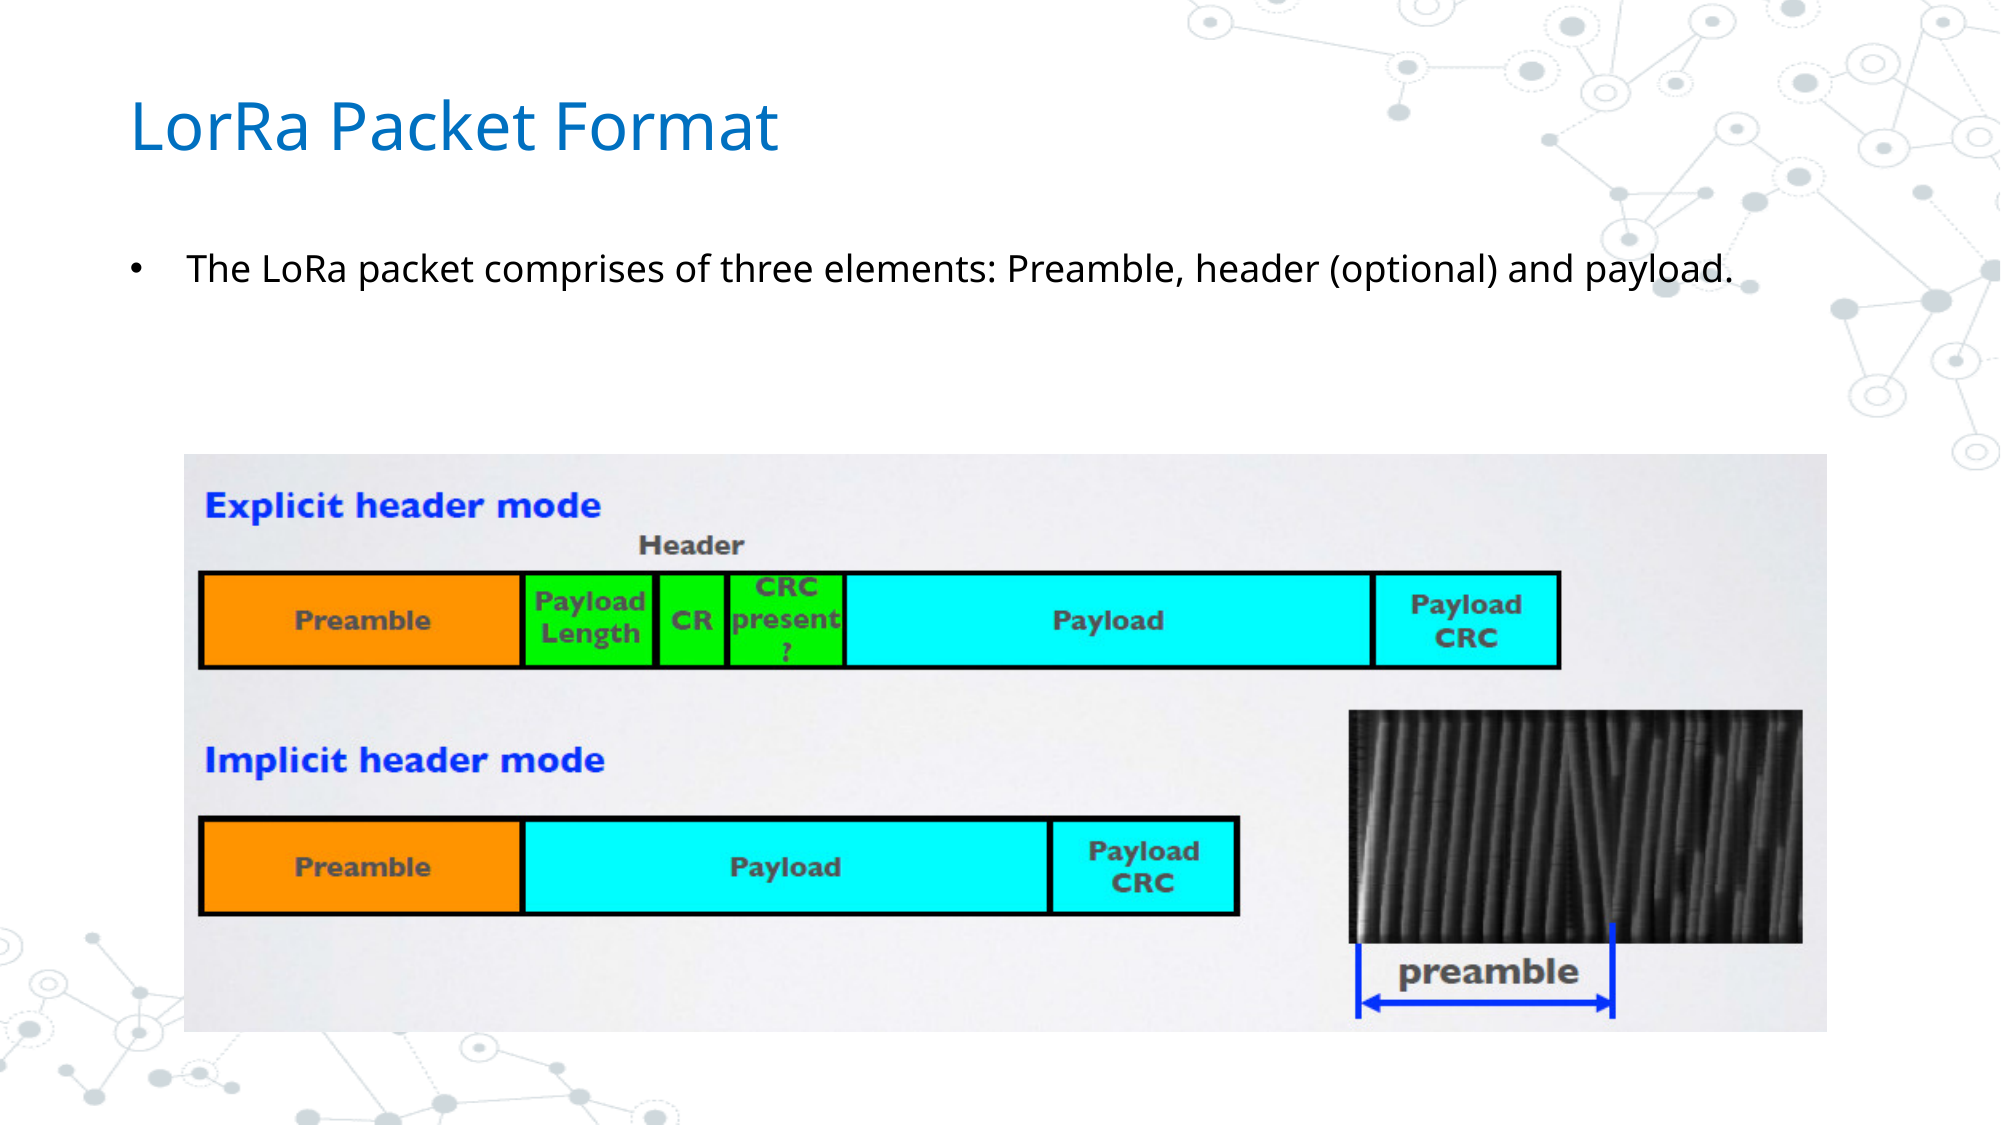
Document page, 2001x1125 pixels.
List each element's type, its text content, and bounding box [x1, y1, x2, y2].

picture [0, 0, 2001, 1125]
list The LoRa packet comprises of three elements: Preamble, header (optional) and payload. [114, 206, 1968, 332]
title LorRa Packet Format [114, 61, 2000, 187]
